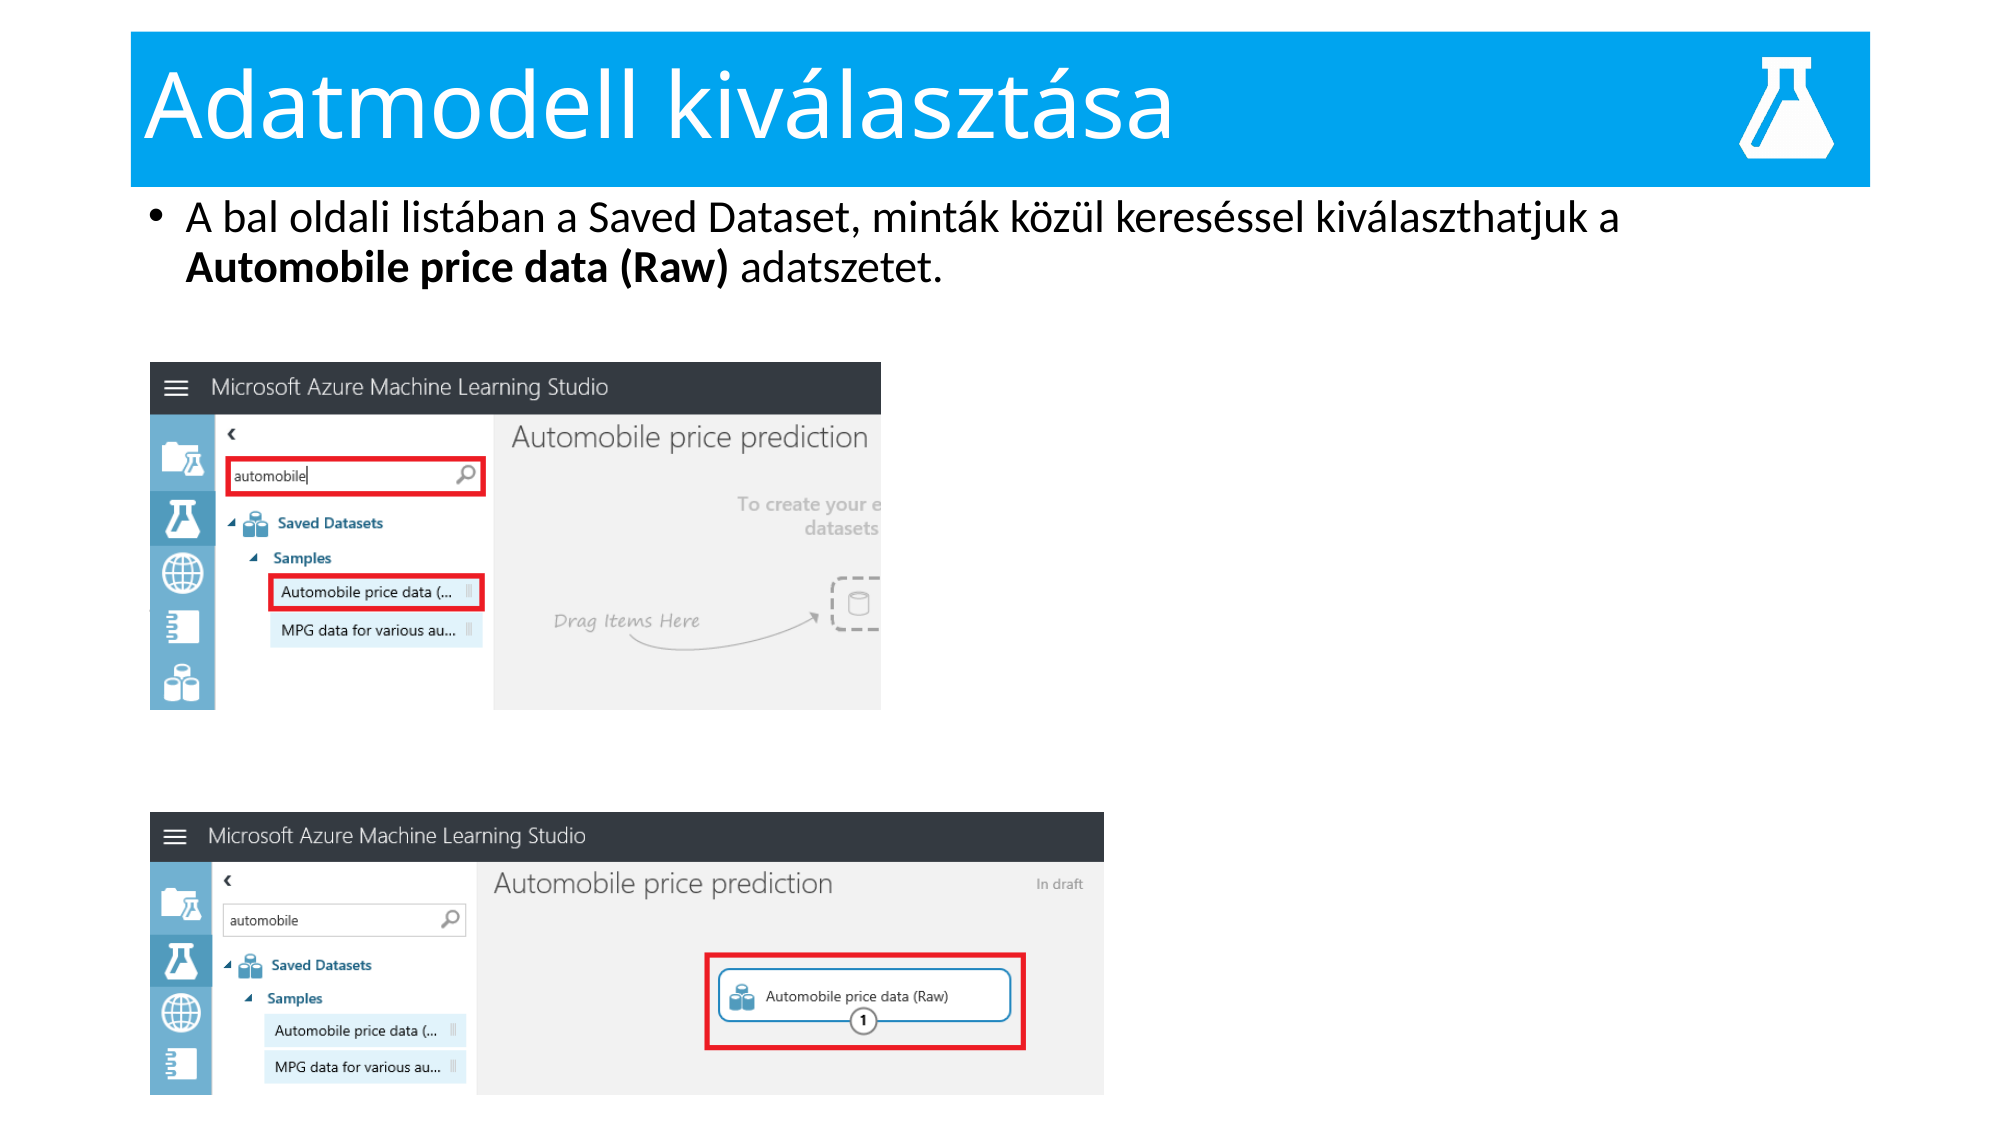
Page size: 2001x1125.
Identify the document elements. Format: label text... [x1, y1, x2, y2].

title Adatmodell kiválasztása [129, 31, 1701, 187]
picture [1740, 58, 1833, 158]
picture [150, 812, 1104, 1095]
list A bal oldali listában a Saved Dataset, minták közül kereséssel kiválaszthatjuk a Automobile price data (Raw) adatszetet. Húzzuk be a canvas-ra: [133, 185, 1871, 993]
picture [150, 362, 881, 710]
